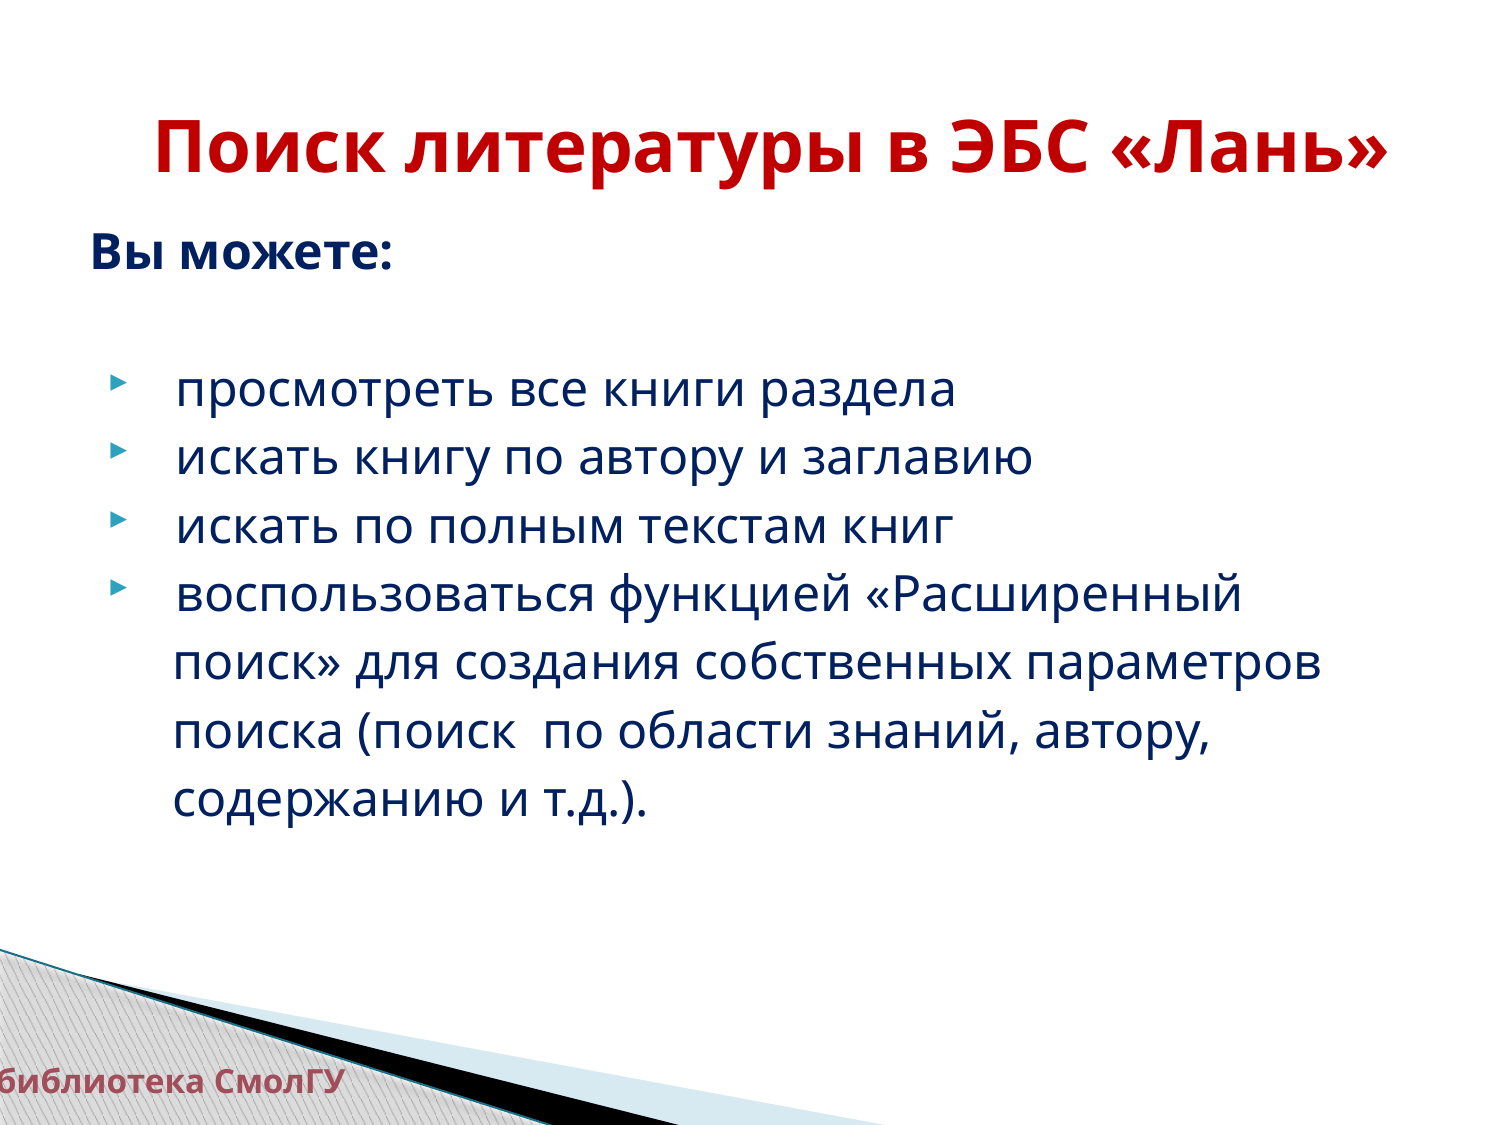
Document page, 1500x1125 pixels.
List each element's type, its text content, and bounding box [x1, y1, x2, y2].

list Вы можете: просмотреть все книги раздела искать книгу по автору и заглавию искать по полным текстам книг воспользоваться функцией «Расширенный поиск» для создания собственных параметров поиска (поиск по области знаний, автору, содержанию и т.д.). [75, 212, 1425, 955]
title Поиск литературы в ЭБС «Лань» [137, 50, 1413, 238]
text_box библиотека СмолГУ [0, 1052, 362, 1108]
